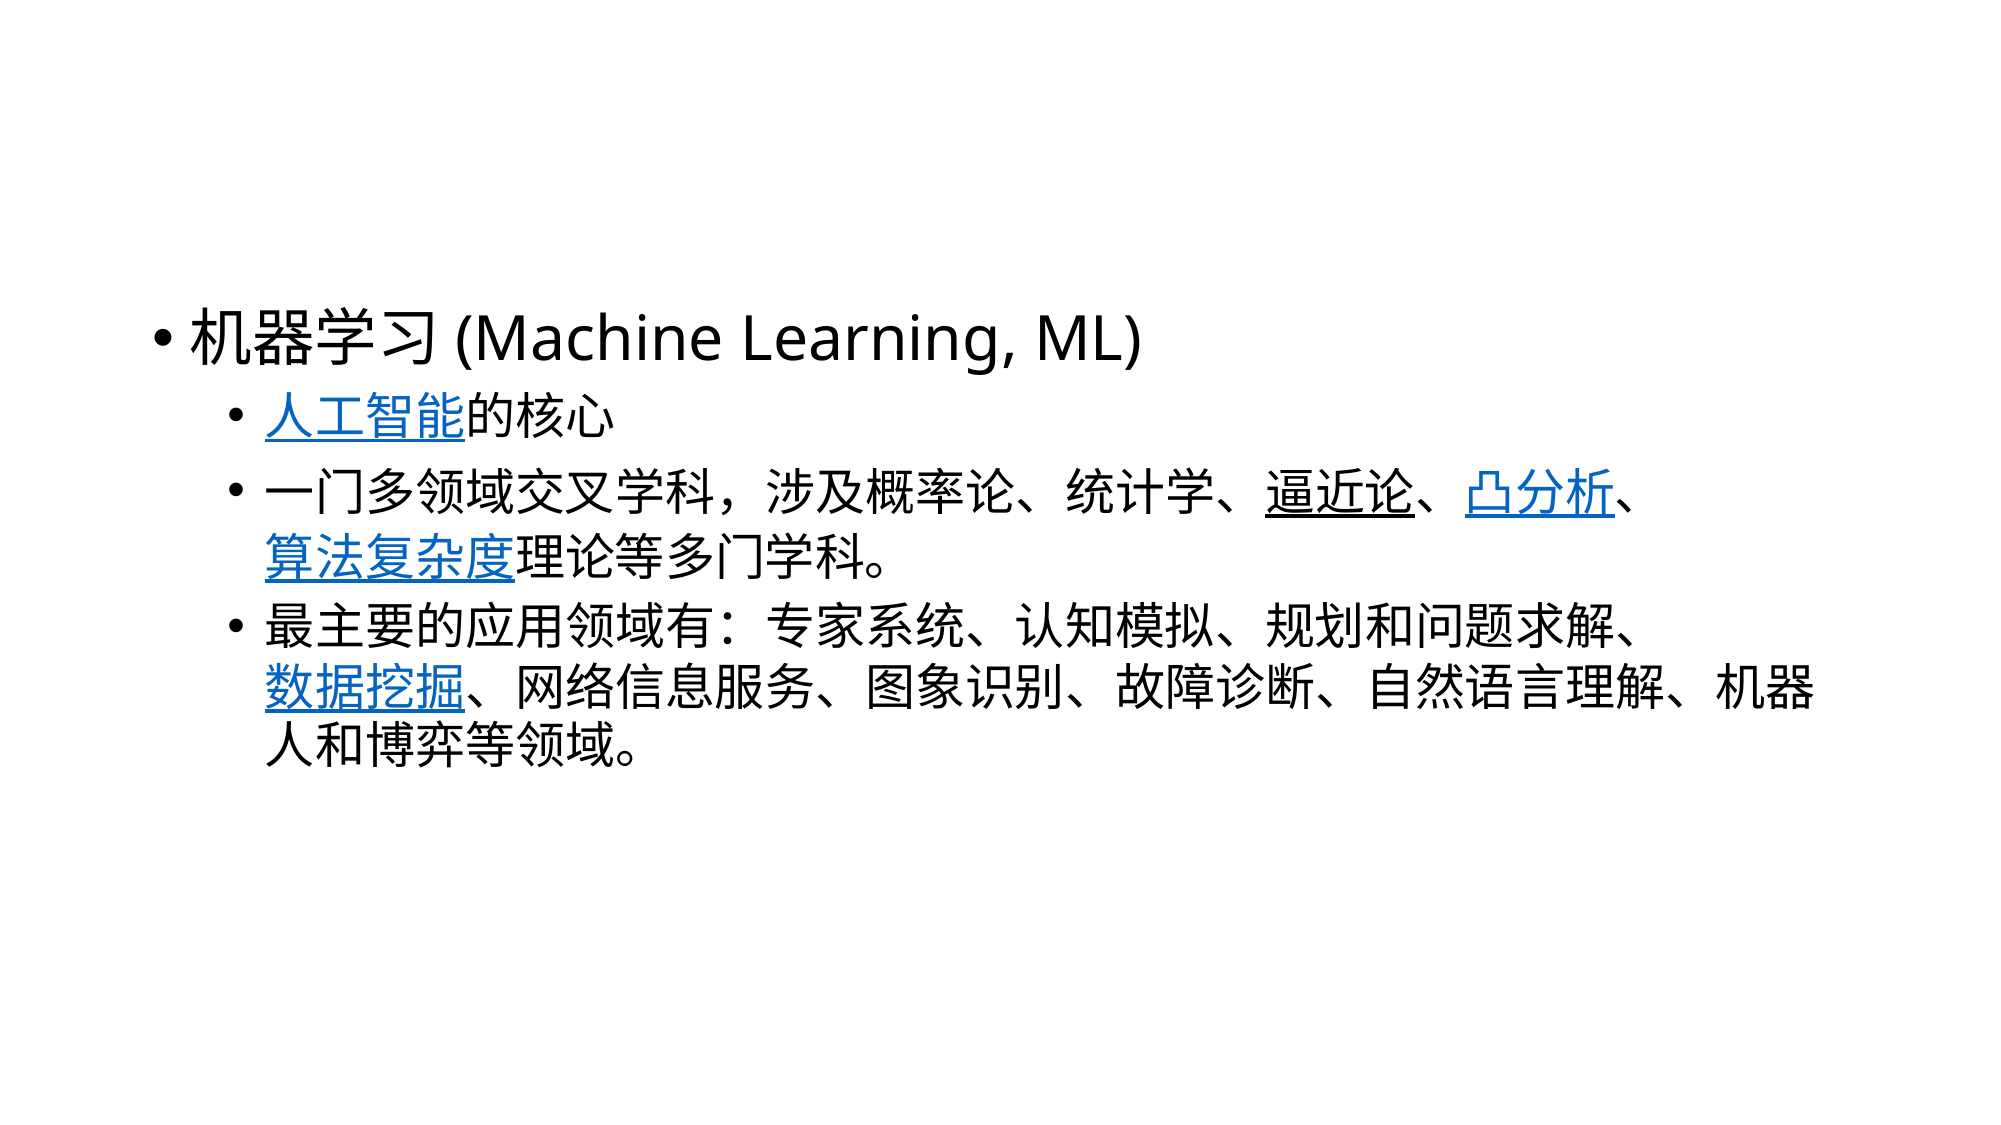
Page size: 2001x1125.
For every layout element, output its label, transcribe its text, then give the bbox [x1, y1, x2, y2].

list 机器学习(Machine Learning, ML) 人工智能的核心 一门多领域交叉学科，涉及概率论、统计学、逼近论、凸分析、算法复杂度理论等多门学科。 最主要的应用领域有：专家系统、认知模拟、规划和问题求解、数据挖掘、网络信息服务、图象识别、故障诊断、自然语言理解、机器人和博弈等领域。 [137, 299, 1863, 1014]
